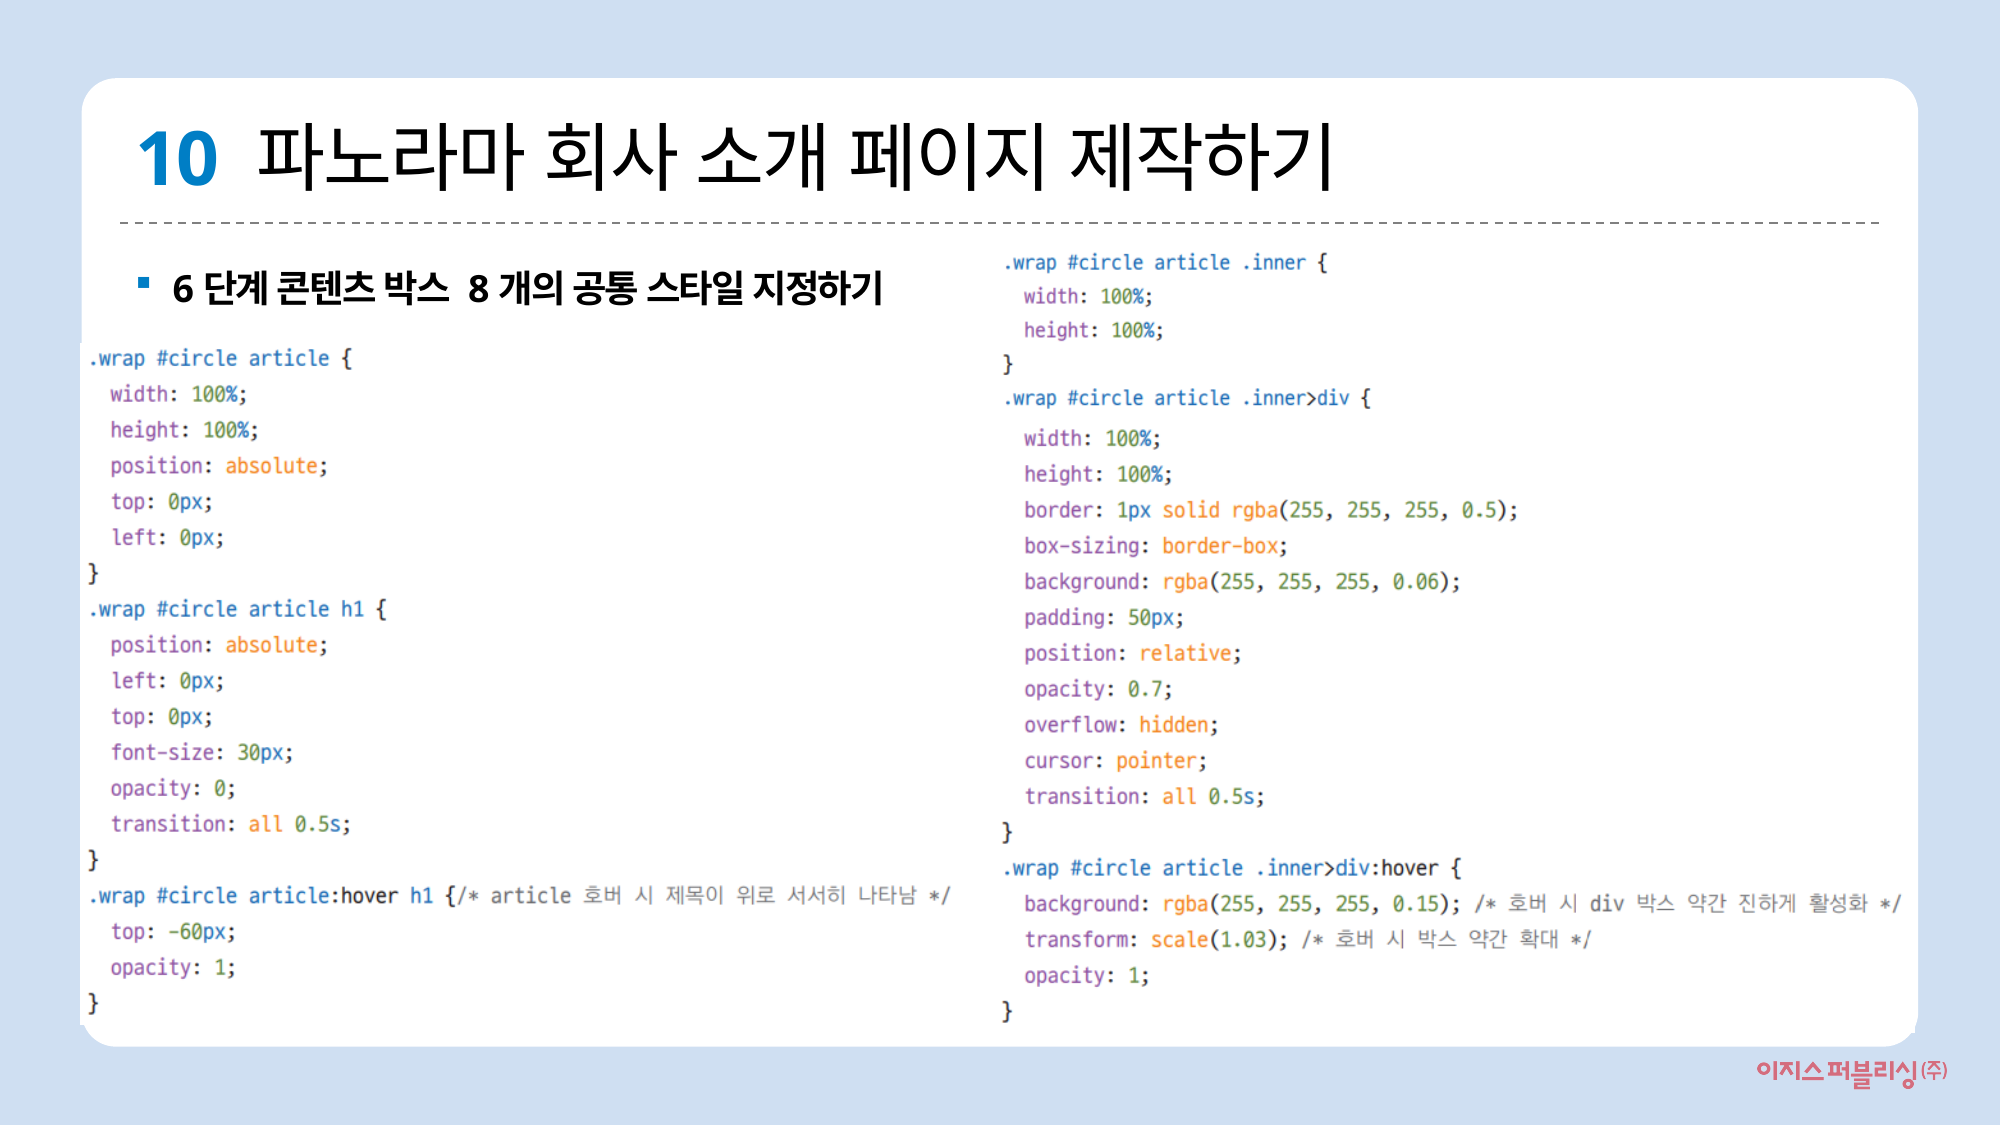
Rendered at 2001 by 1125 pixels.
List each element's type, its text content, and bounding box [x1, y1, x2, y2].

title 10 파노라마 회사 소개 페이지 제작하기 [120, 109, 1880, 209]
picture [80, 343, 962, 1025]
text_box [999, 248, 1915, 1034]
list 6단계 콘텐츠 박스 8개의 공통 스타일 지정하기 [120, 257, 999, 1025]
